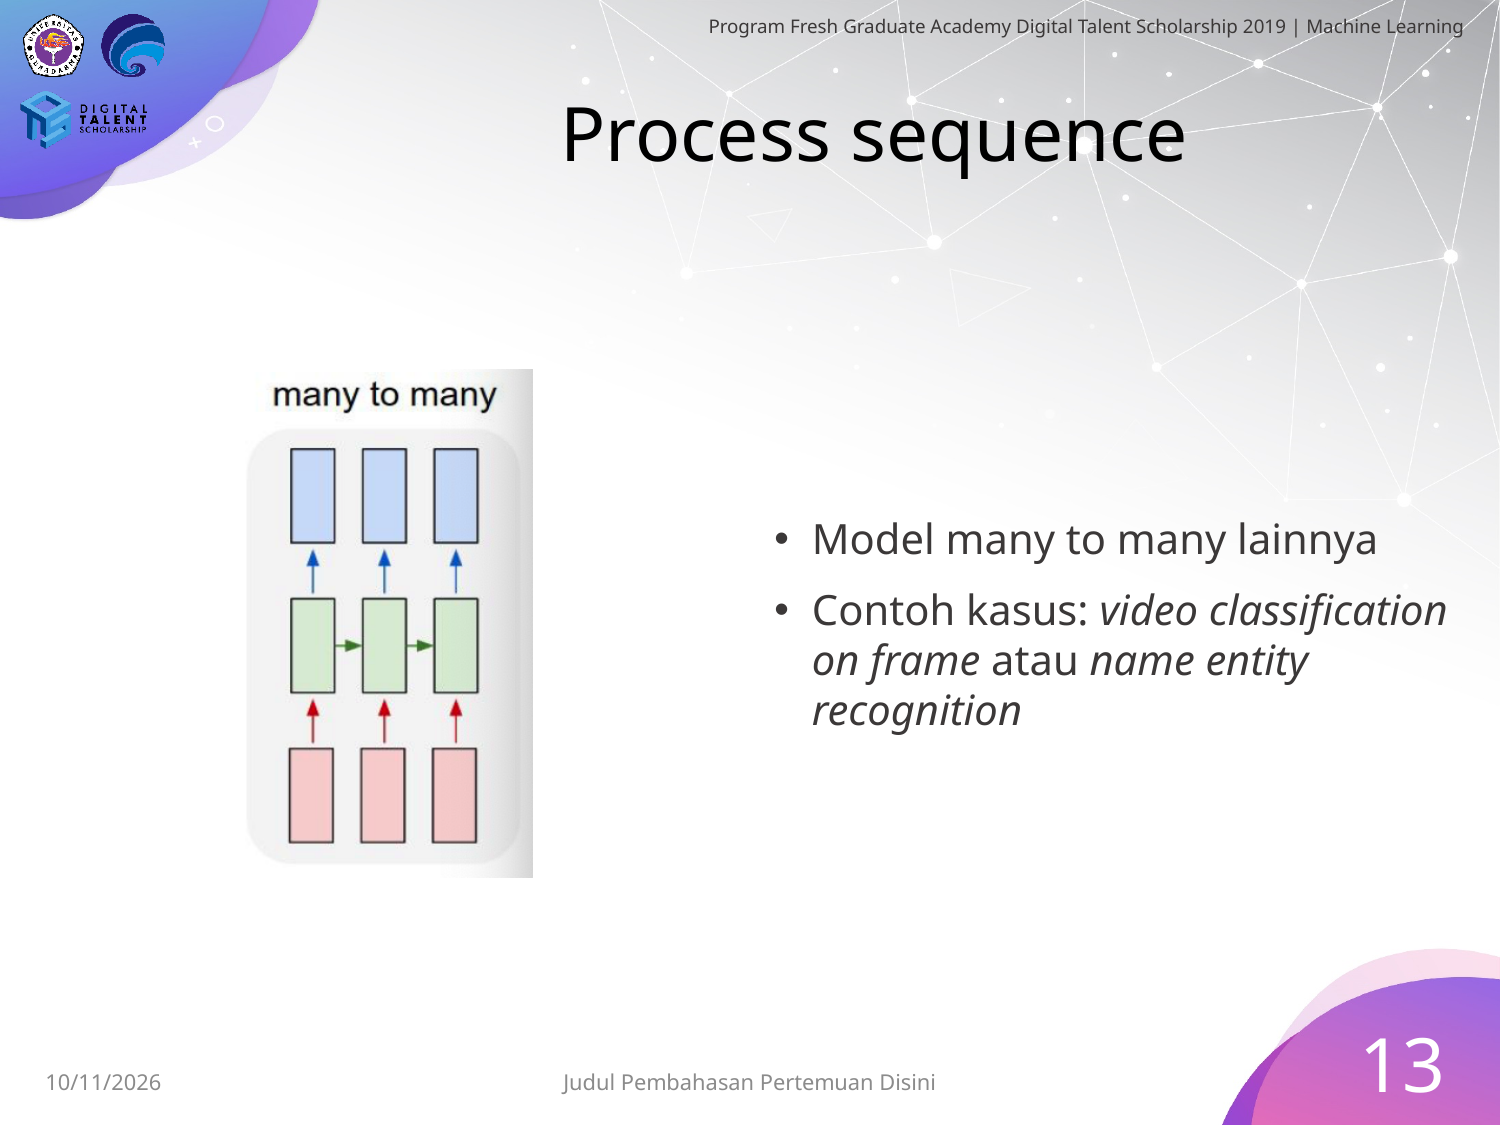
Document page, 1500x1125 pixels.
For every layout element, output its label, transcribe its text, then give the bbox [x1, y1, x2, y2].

title Process sequence [271, 67, 1478, 206]
slide_number 13 [1327, 1023, 1478, 1114]
picture [0, 0, 1500, 1125]
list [238, 369, 533, 878]
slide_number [30, 1053, 272, 1114]
list Model many to many lainnya Contoh kasus: video classification on frame atau name entity recognition [759, 234, 1478, 1014]
footer Judul Pembahasan Pertemuan Disini [382, 1053, 1118, 1114]
